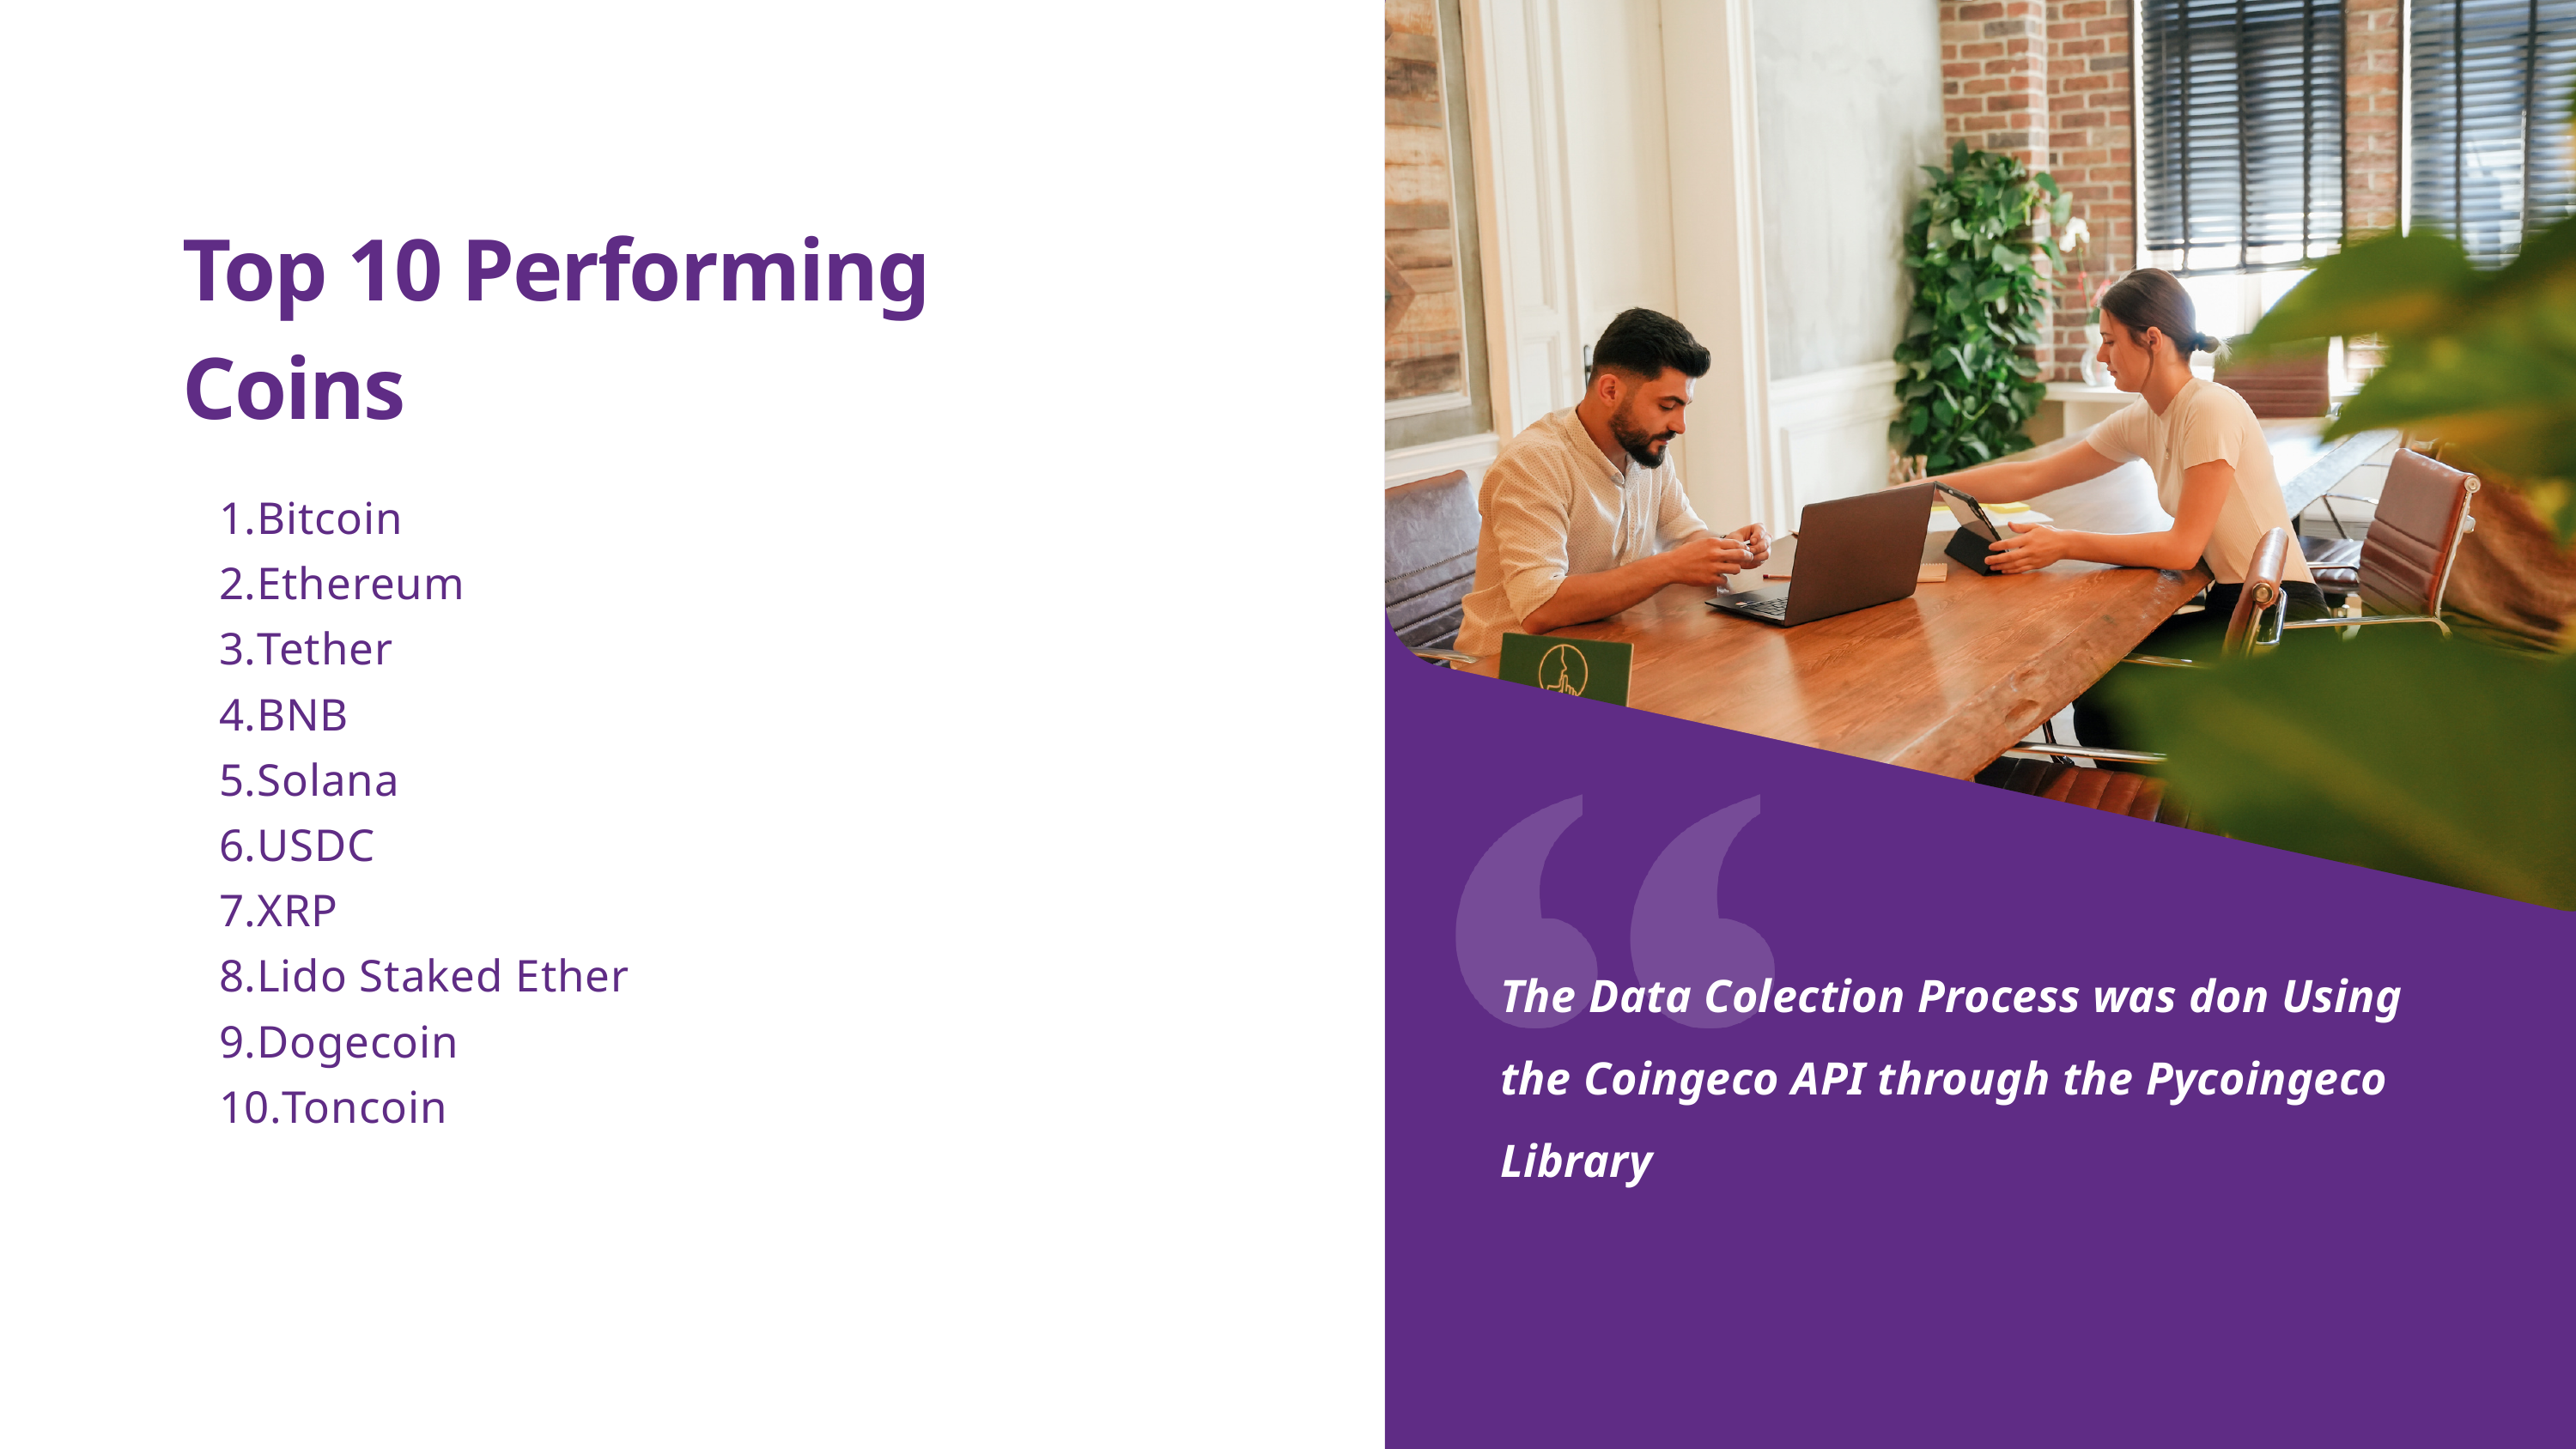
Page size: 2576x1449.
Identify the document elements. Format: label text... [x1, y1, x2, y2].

text_box Top 10 Performing Coins [182, 198, 940, 437]
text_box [1384, 917, 2576, 1449]
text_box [1384, 0, 2576, 912]
text_box Bitcoin Ethereum Tether BNB Solana USDC XRP Lido Staked Ether Dogecoin Toncoin [182, 477, 1066, 1132]
